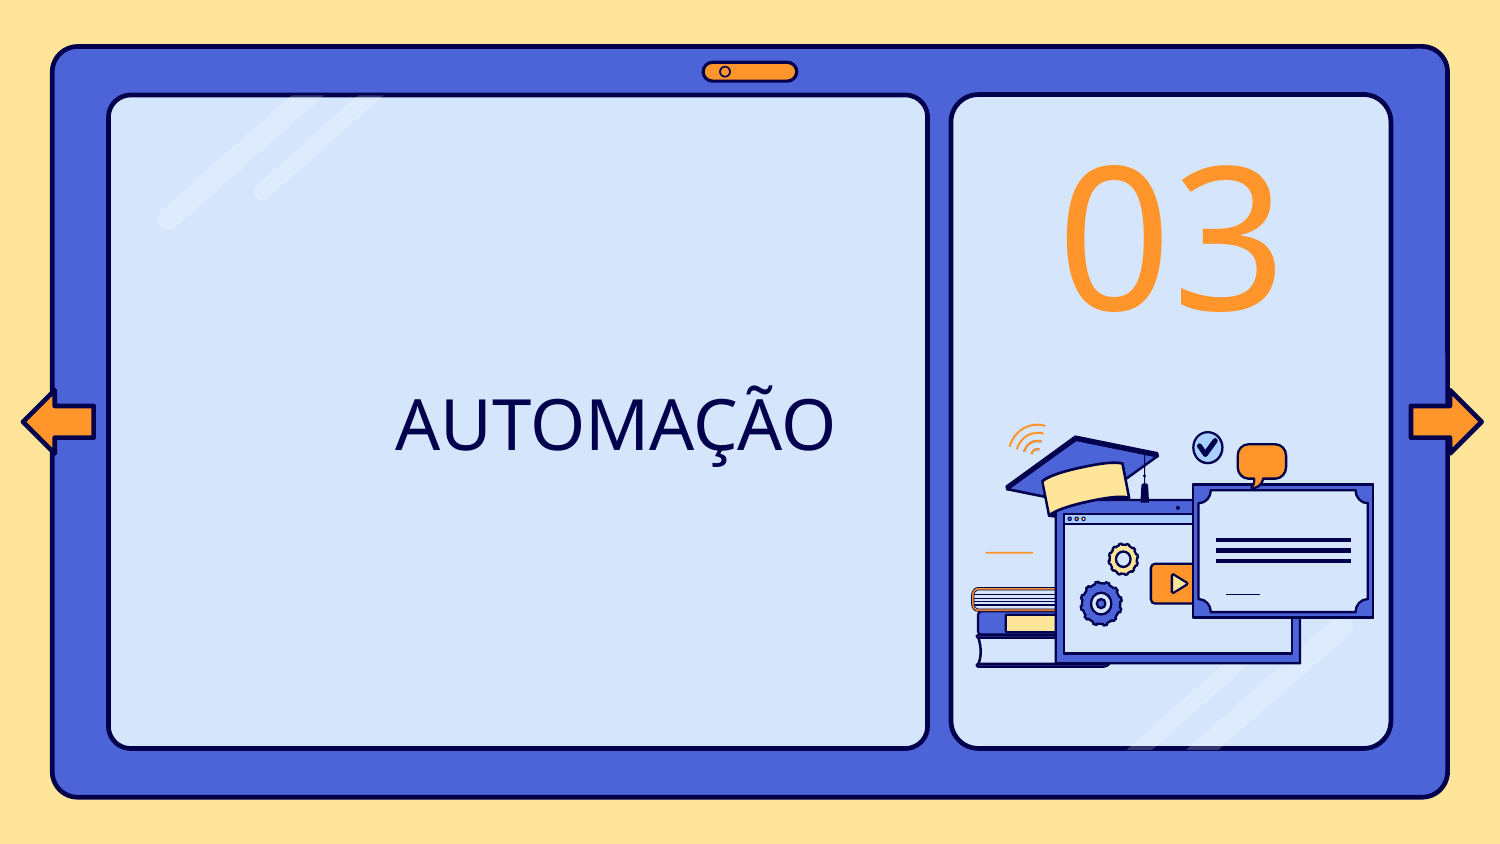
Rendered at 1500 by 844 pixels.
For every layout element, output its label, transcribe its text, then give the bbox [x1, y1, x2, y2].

text_box [1057, 501, 1299, 662]
text_box [979, 612, 1055, 634]
title AUTOMAÇÃO [331, 316, 838, 528]
text_box [1146, 450, 1159, 457]
text_box [1194, 433, 1222, 462]
text_box [980, 639, 1055, 663]
text_box [1023, 439, 1042, 453]
text_box [1065, 525, 1291, 653]
text_box [1215, 548, 1351, 553]
text_box [1065, 515, 1192, 523]
text_box [1140, 483, 1150, 503]
text_box [1199, 491, 1367, 611]
text_box [22, 390, 94, 454]
text_box [1044, 464, 1128, 513]
text_box [1008, 423, 1046, 447]
text_box [1215, 538, 1351, 543]
text_box [971, 587, 1055, 612]
text_box [1030, 448, 1040, 455]
text_box [1082, 583, 1120, 624]
text_box [1010, 441, 1144, 495]
text_box [1006, 436, 1144, 490]
text_box [1194, 486, 1372, 617]
text_box [1146, 455, 1154, 463]
text_box [1108, 543, 1139, 576]
text_box [1007, 616, 1055, 631]
text_box [1152, 565, 1192, 603]
title 03 [1015, 125, 1330, 336]
text_box [1015, 431, 1044, 450]
text_box [1410, 390, 1482, 454]
text_box [1041, 462, 1130, 517]
text_box [1239, 445, 1285, 487]
text_box [1173, 576, 1186, 592]
text_box [1215, 558, 1351, 563]
text_box [1110, 545, 1137, 573]
